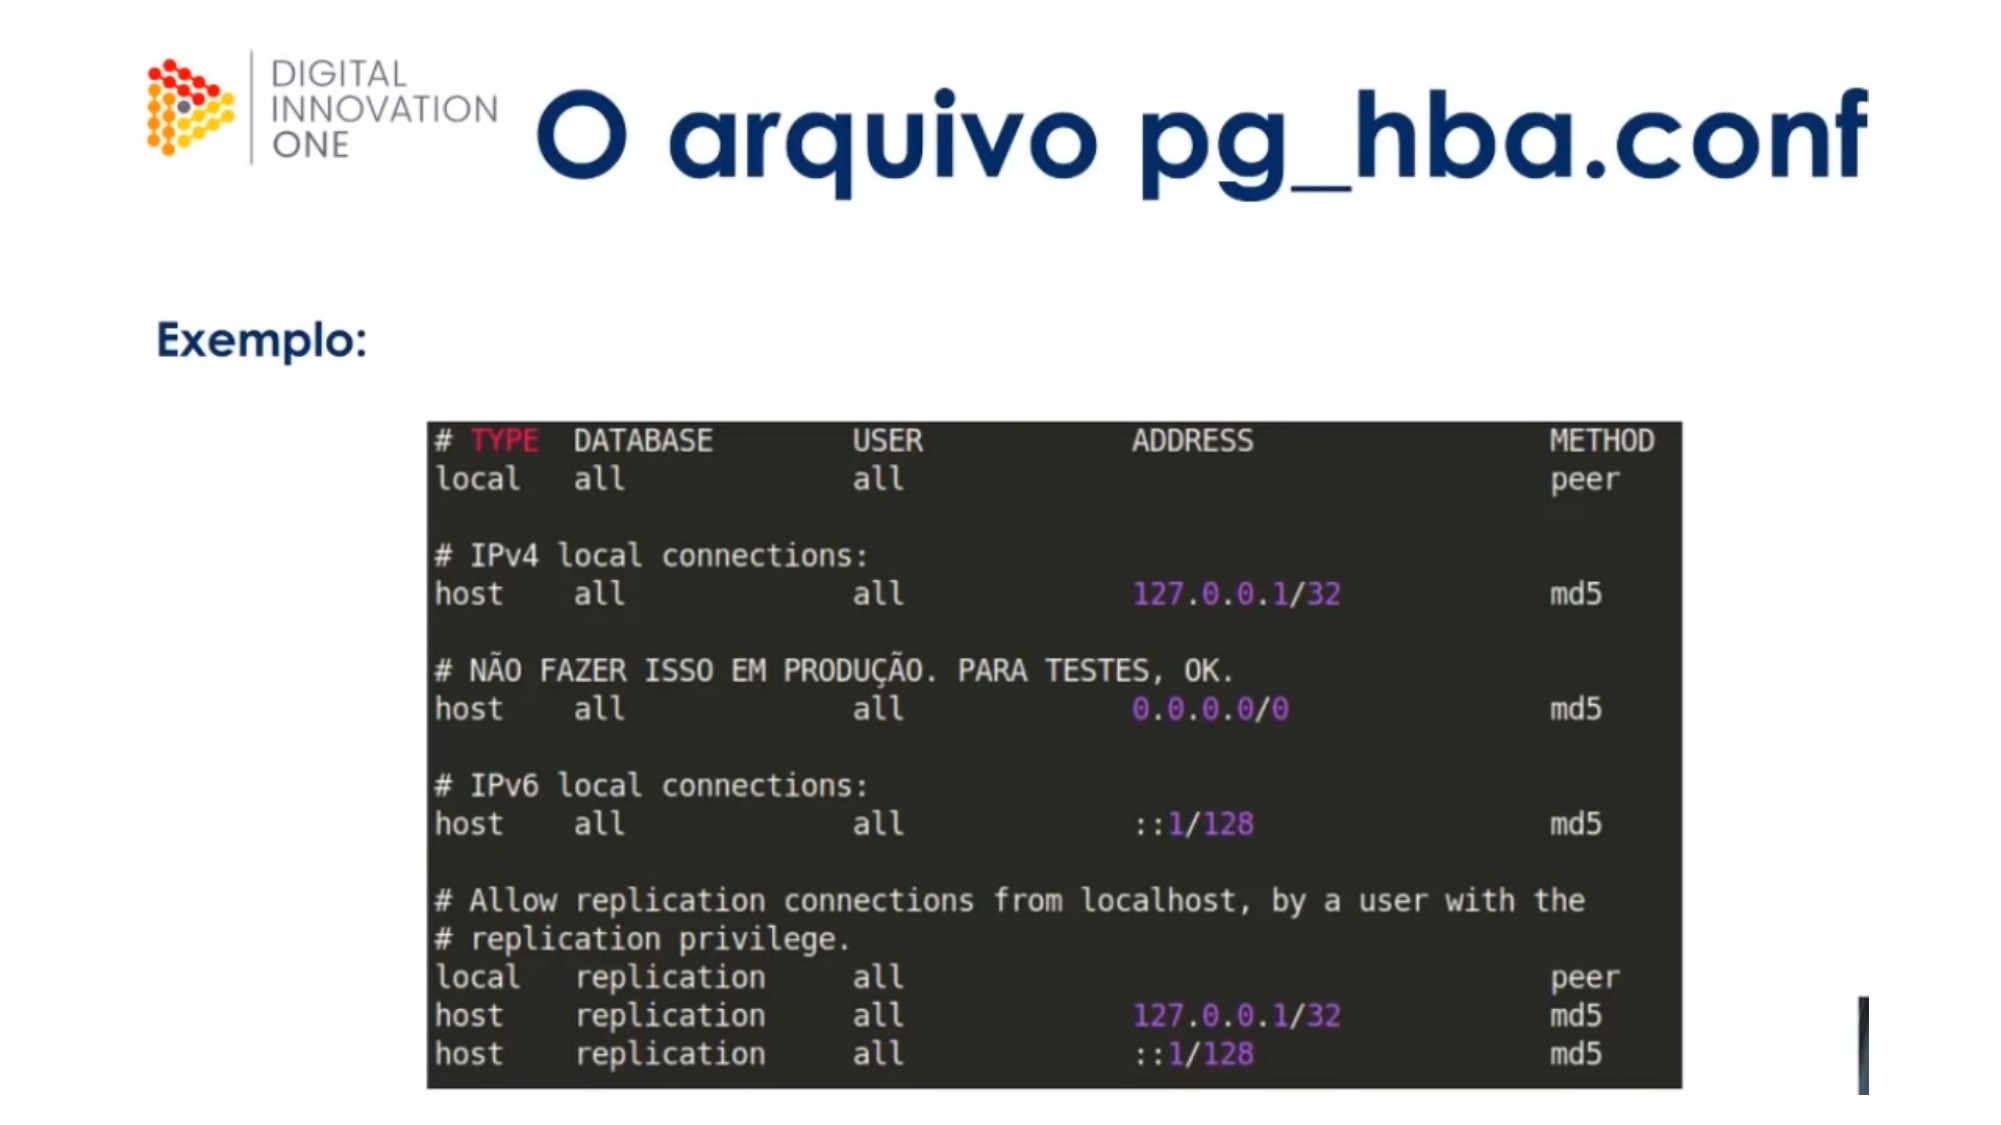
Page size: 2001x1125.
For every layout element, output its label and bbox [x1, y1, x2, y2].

picture [131, 30, 1869, 1095]
